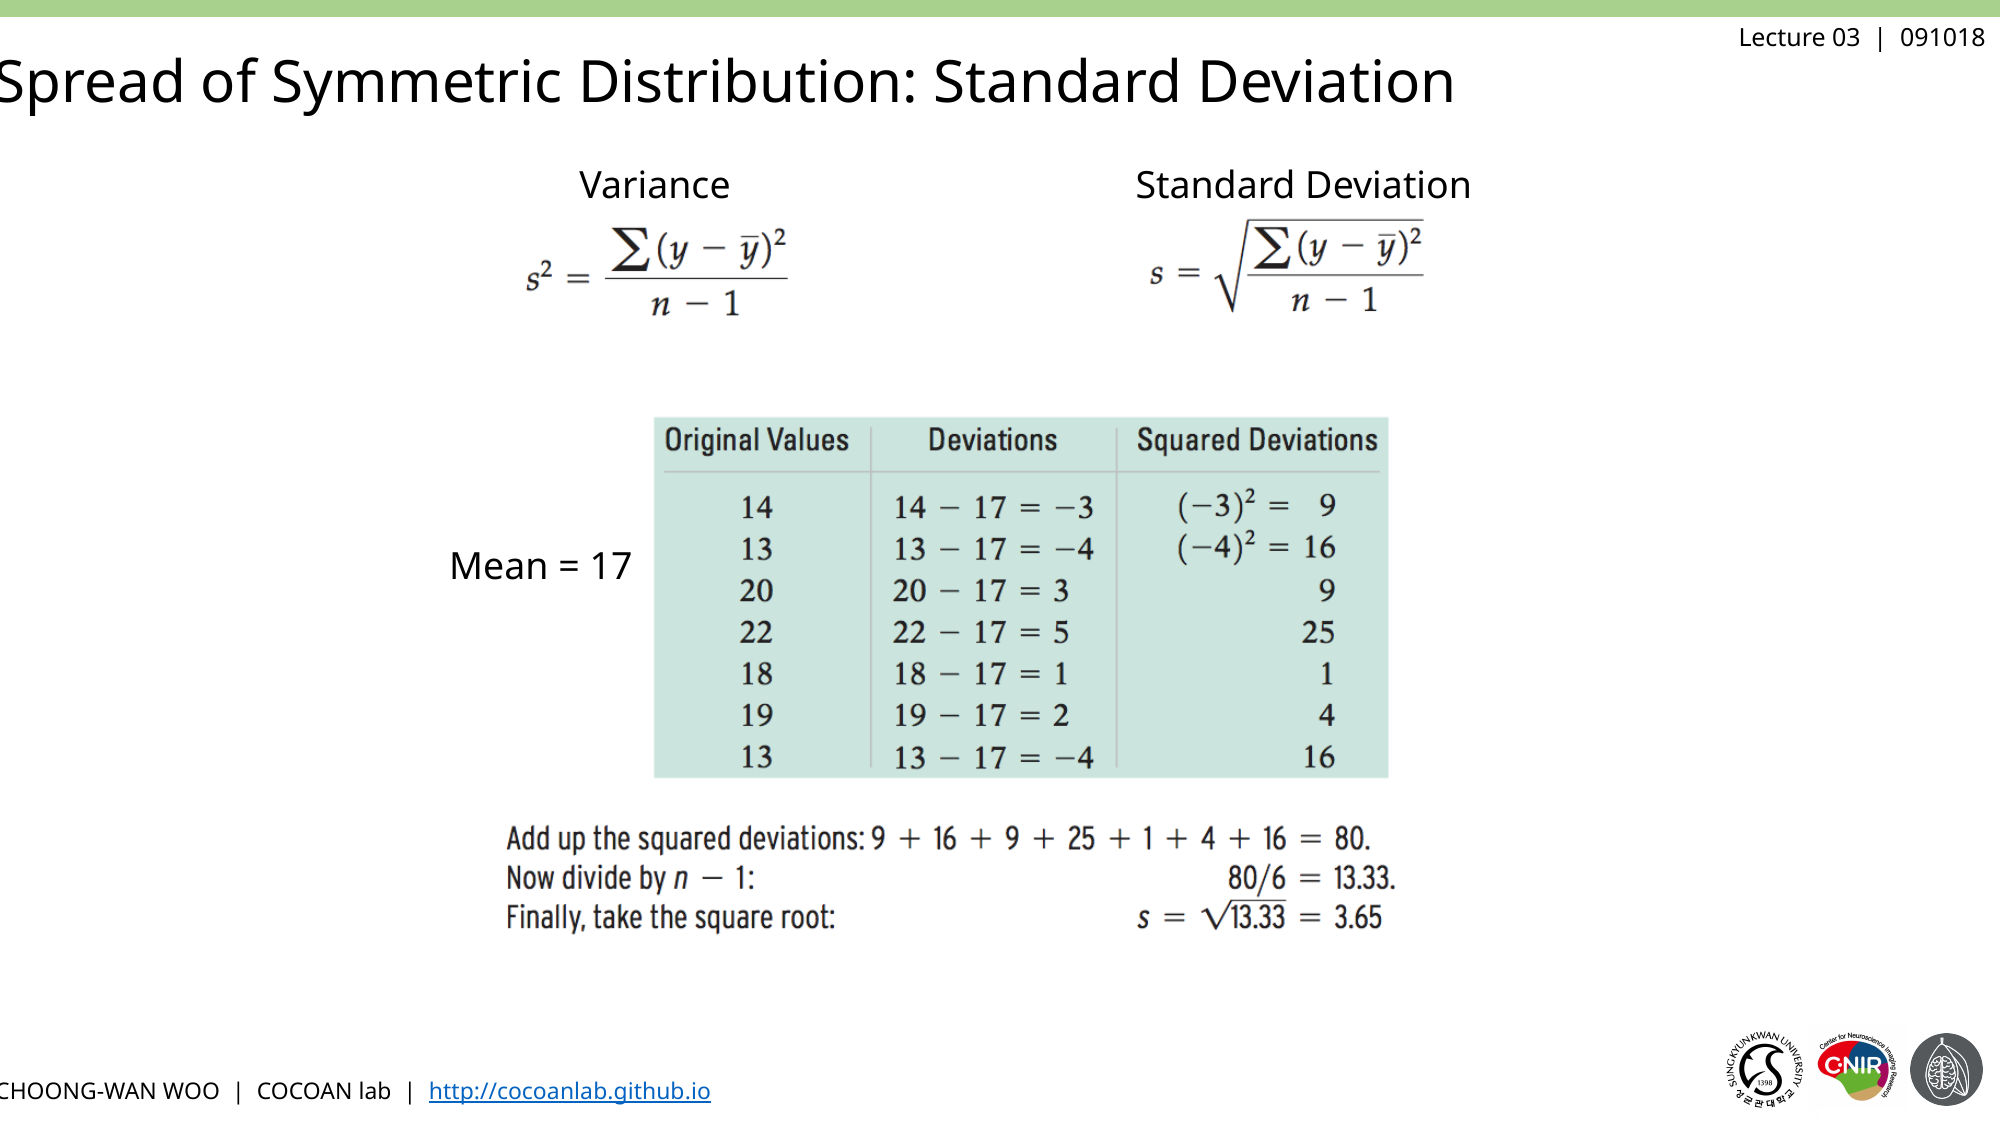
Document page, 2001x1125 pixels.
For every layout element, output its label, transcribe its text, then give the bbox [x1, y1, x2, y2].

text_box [446, 399, 1415, 949]
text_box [1709, 1014, 1983, 1125]
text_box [1132, 126, 1472, 335]
text_box Lecture 03 | 091018 [1623, 13, 2000, 59]
text_box CHOONG-WAN WOO | COCOAN lab | http://cocoanlab.github.io [0, 1069, 727, 1116]
text_box Spread of Symmetric Distribution: Standard Deviation [0, 36, 1472, 122]
text_box [0, 0, 2000, 18]
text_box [517, 126, 789, 329]
